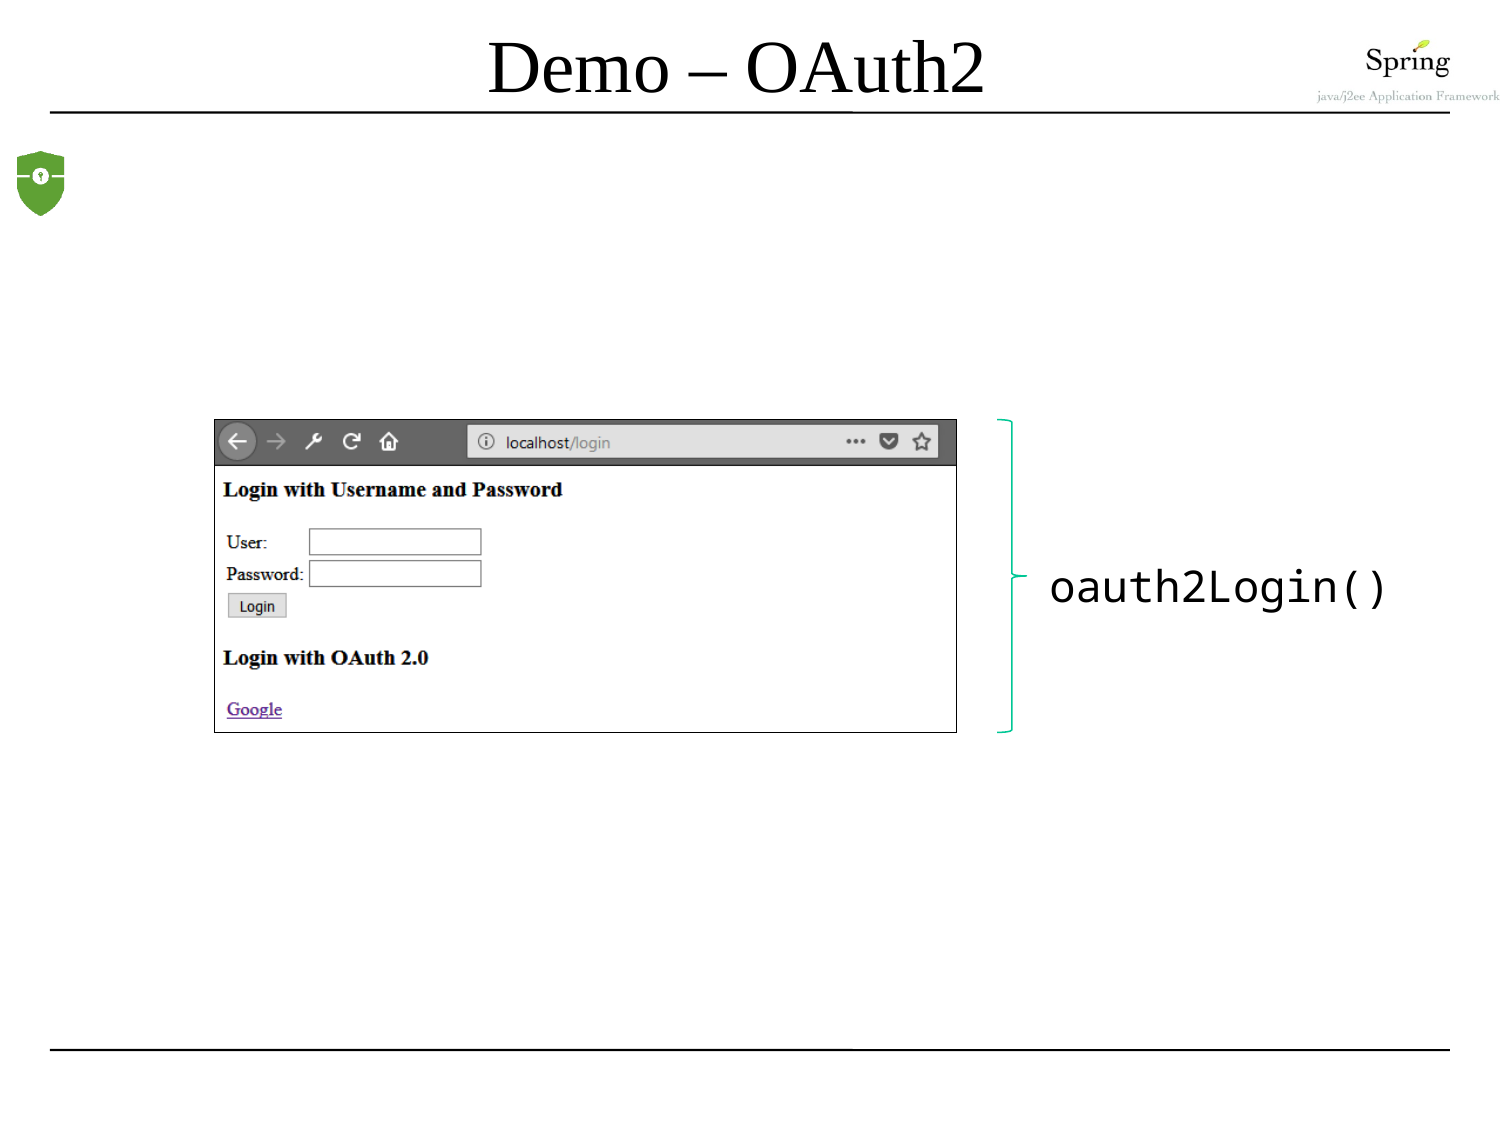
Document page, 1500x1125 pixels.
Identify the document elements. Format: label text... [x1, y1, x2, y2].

picture [8, 151, 73, 216]
text_box [997, 418, 1028, 734]
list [214, 419, 957, 733]
title Demo – OAuth2 [99, 24, 1375, 100]
text_box oauth2Login() [1034, 551, 1406, 619]
picture [1316, 0, 1500, 106]
